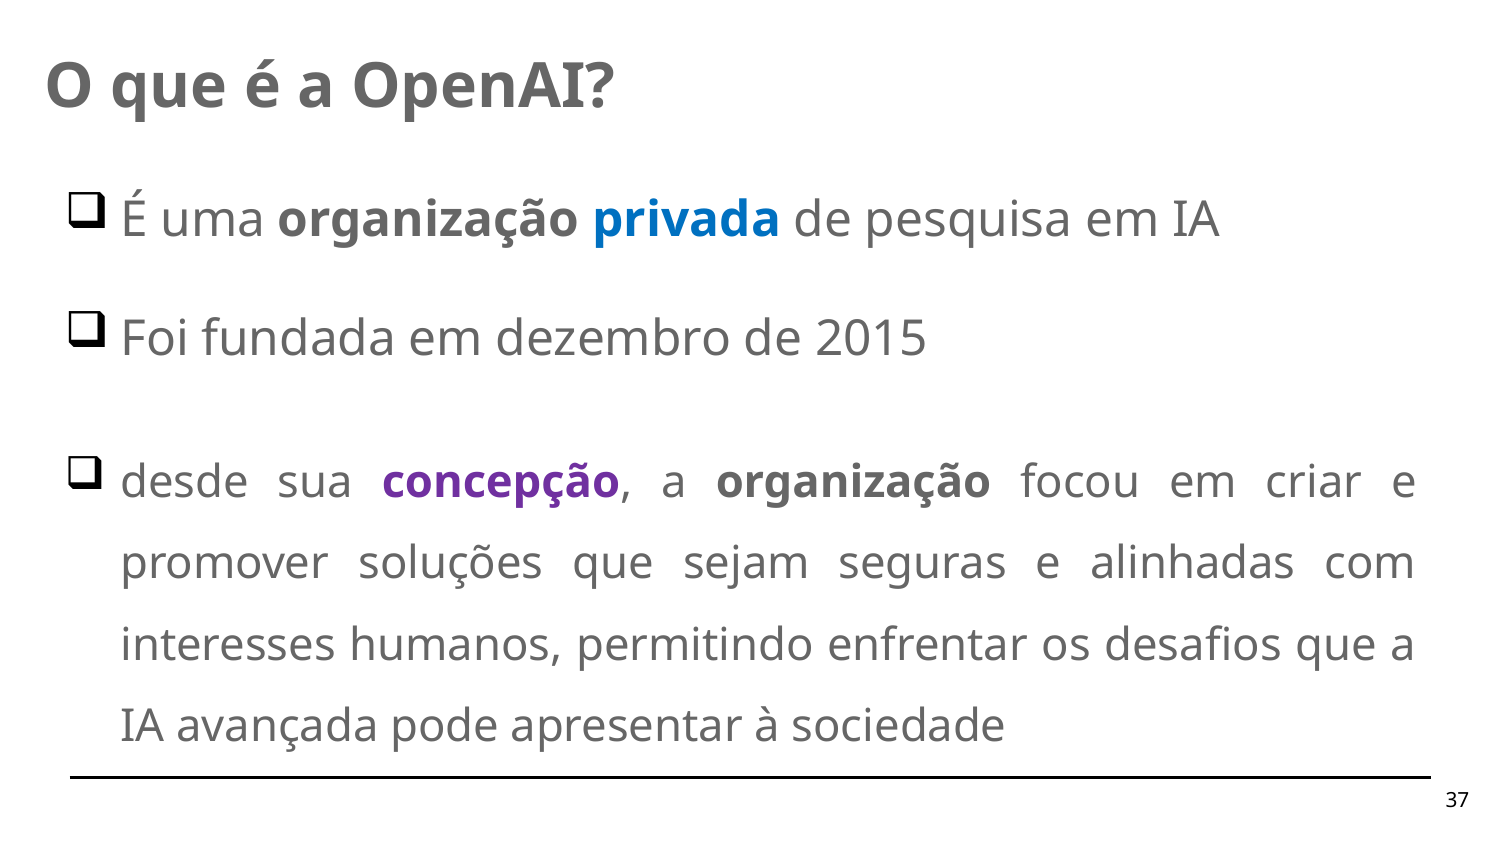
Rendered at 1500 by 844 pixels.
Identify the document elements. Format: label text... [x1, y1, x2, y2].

title O que é a OpenAI? [29, 29, 1428, 135]
list É uma organização privada de pesquisa em IA Foi fundada em dezembro de 2015 desde sua concepção, a organização focou em criar e promover soluções que sejam seguras e alinhadas com interesses humanos, permitindo enfrentar os desafios que a IA avançada pode apresentar à sociedade [49, 172, 1432, 770]
slide_number 37 [1394, 769, 1484, 834]
